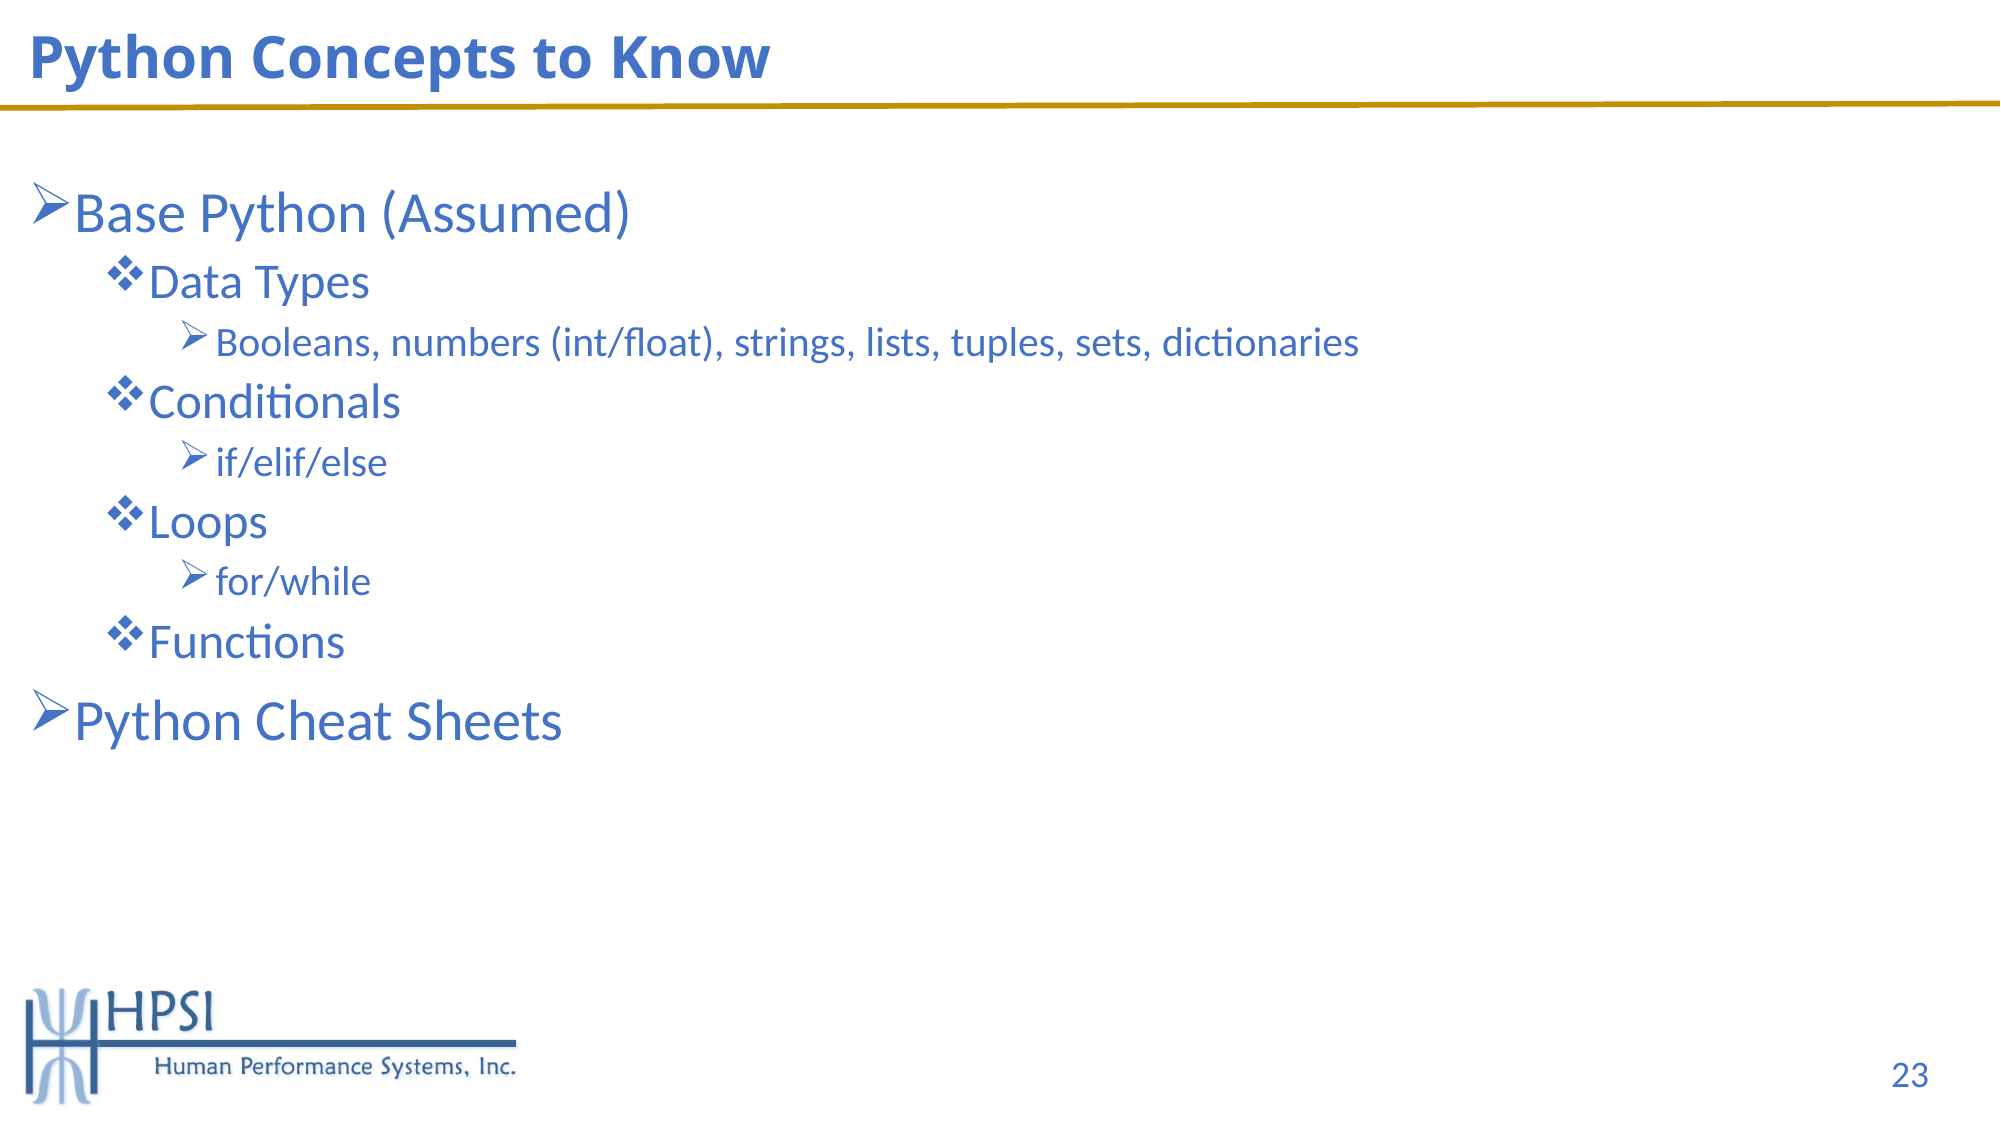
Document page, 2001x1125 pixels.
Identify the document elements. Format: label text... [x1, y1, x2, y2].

title Python Concepts to Know [13, 0, 1739, 120]
list Base Python (Assumed) Data Types Booleans, numbers (int/float), strings, lists, tuples, sets, dictionaries Conditionals if/elif/else Loops for/while Functions Python Cheat Sheets [13, 175, 1739, 889]
picture [21, 981, 524, 1108]
slide_number 23 [1493, 1042, 1944, 1103]
